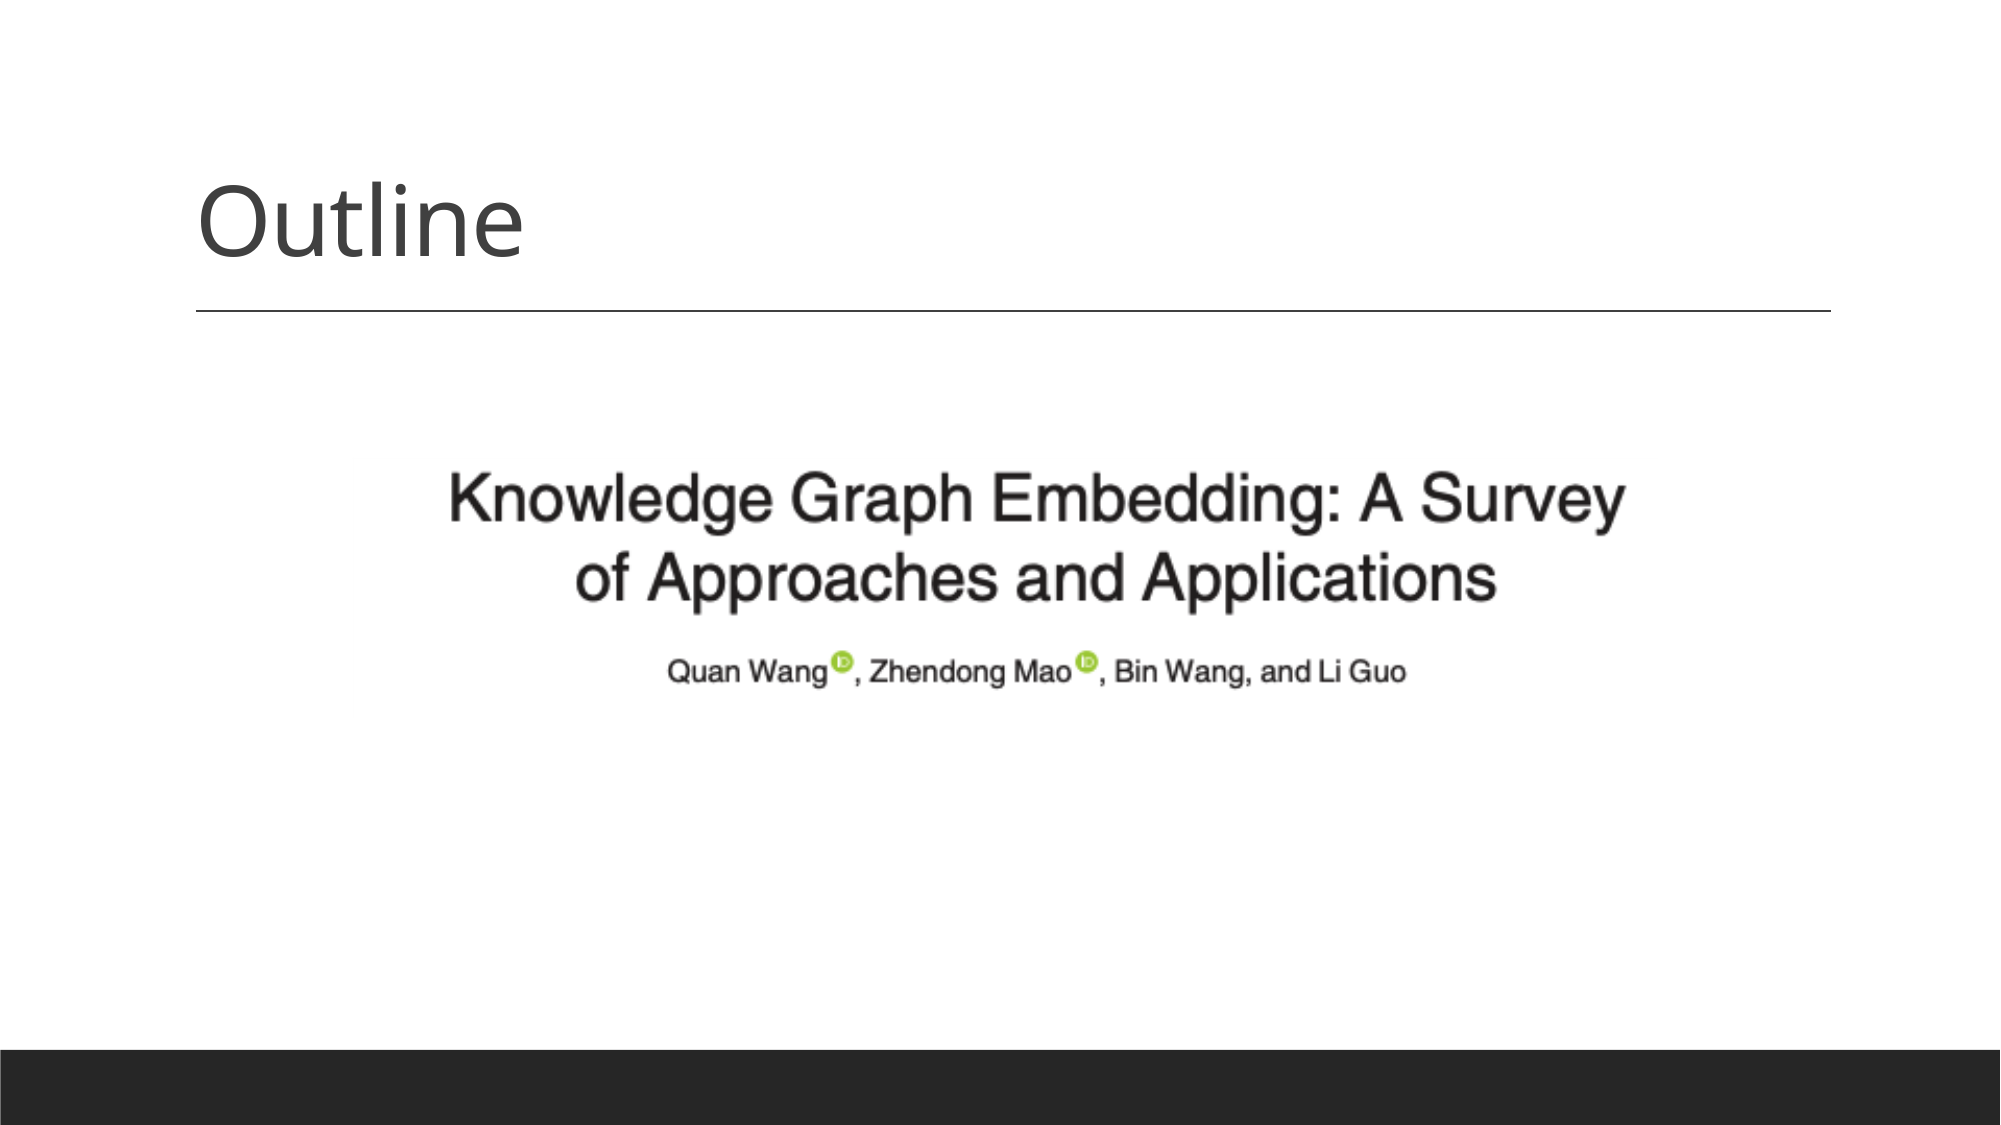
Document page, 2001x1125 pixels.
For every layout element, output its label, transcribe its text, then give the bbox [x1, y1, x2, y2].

title Outline [180, 47, 1830, 285]
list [352, 456, 1658, 719]
